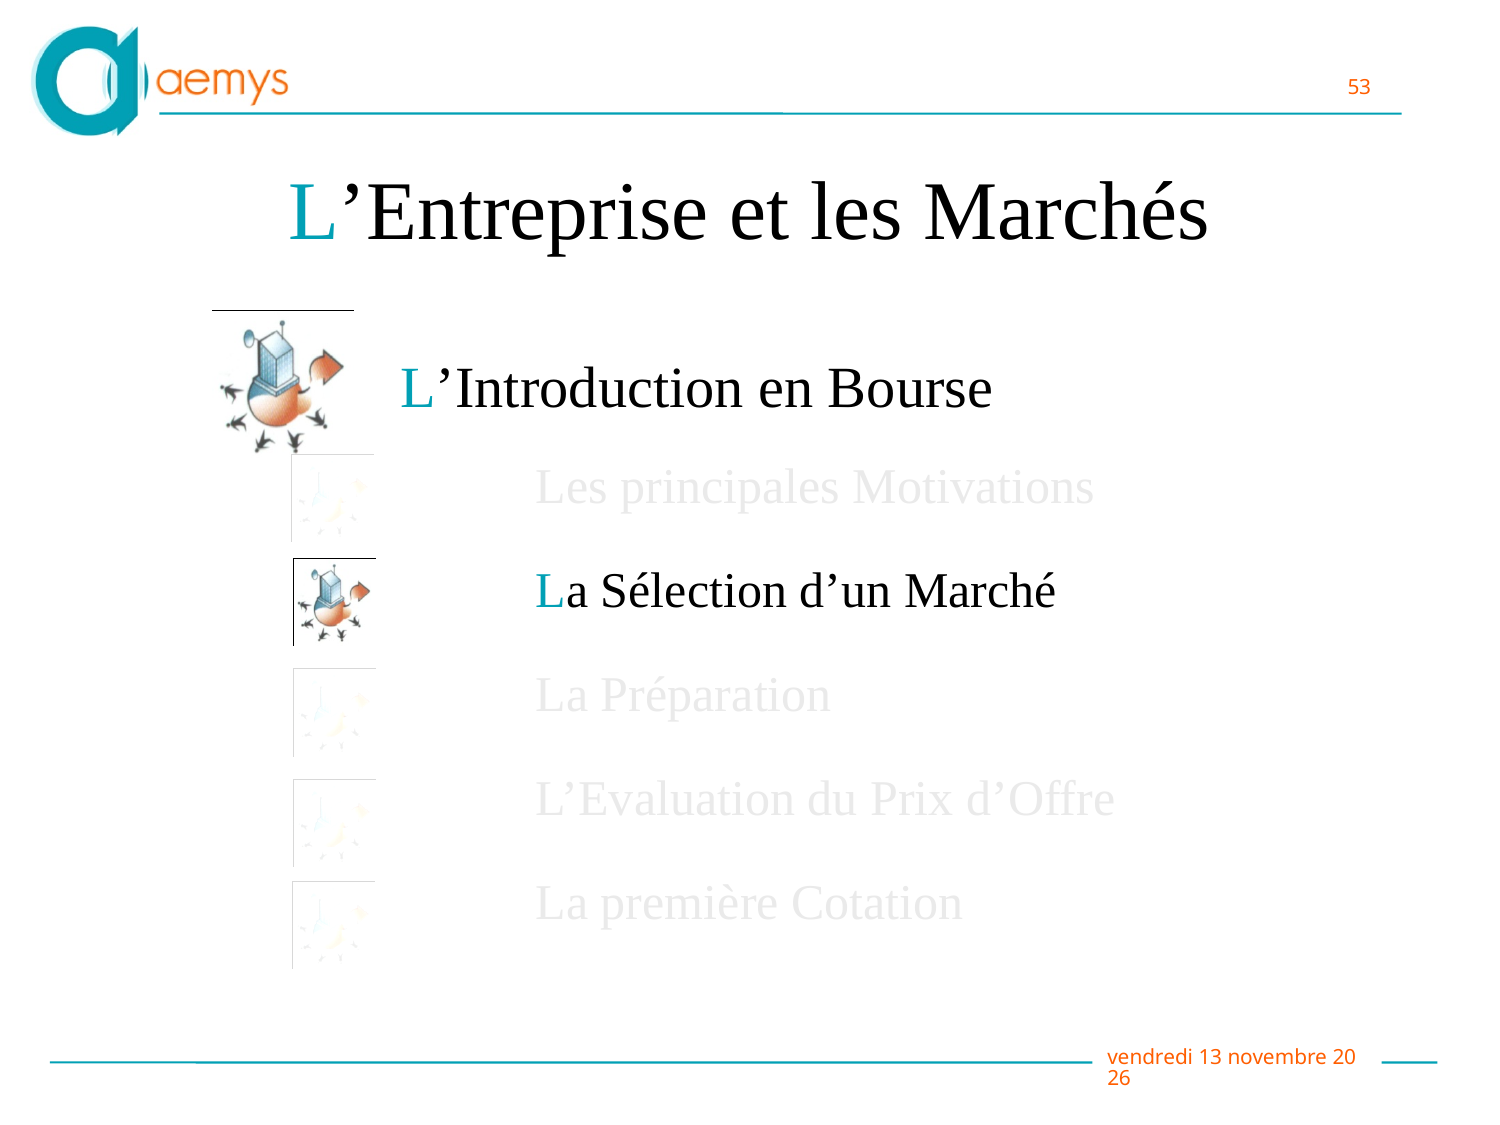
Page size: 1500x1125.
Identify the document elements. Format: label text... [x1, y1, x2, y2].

picture [29, 24, 290, 138]
picture [293, 778, 376, 867]
picture [212, 310, 374, 542]
picture [293, 668, 376, 757]
list L’Introduction en Bourse Les principales Motivations La Sélection d’un Marché La Préparation L’Evaluation du Prix d’Offre La première Cotation [237, 349, 1413, 976]
picture [292, 880, 376, 969]
text_box L’Entreprise et les Marchés [112, 112, 1388, 300]
picture [293, 557, 376, 646]
